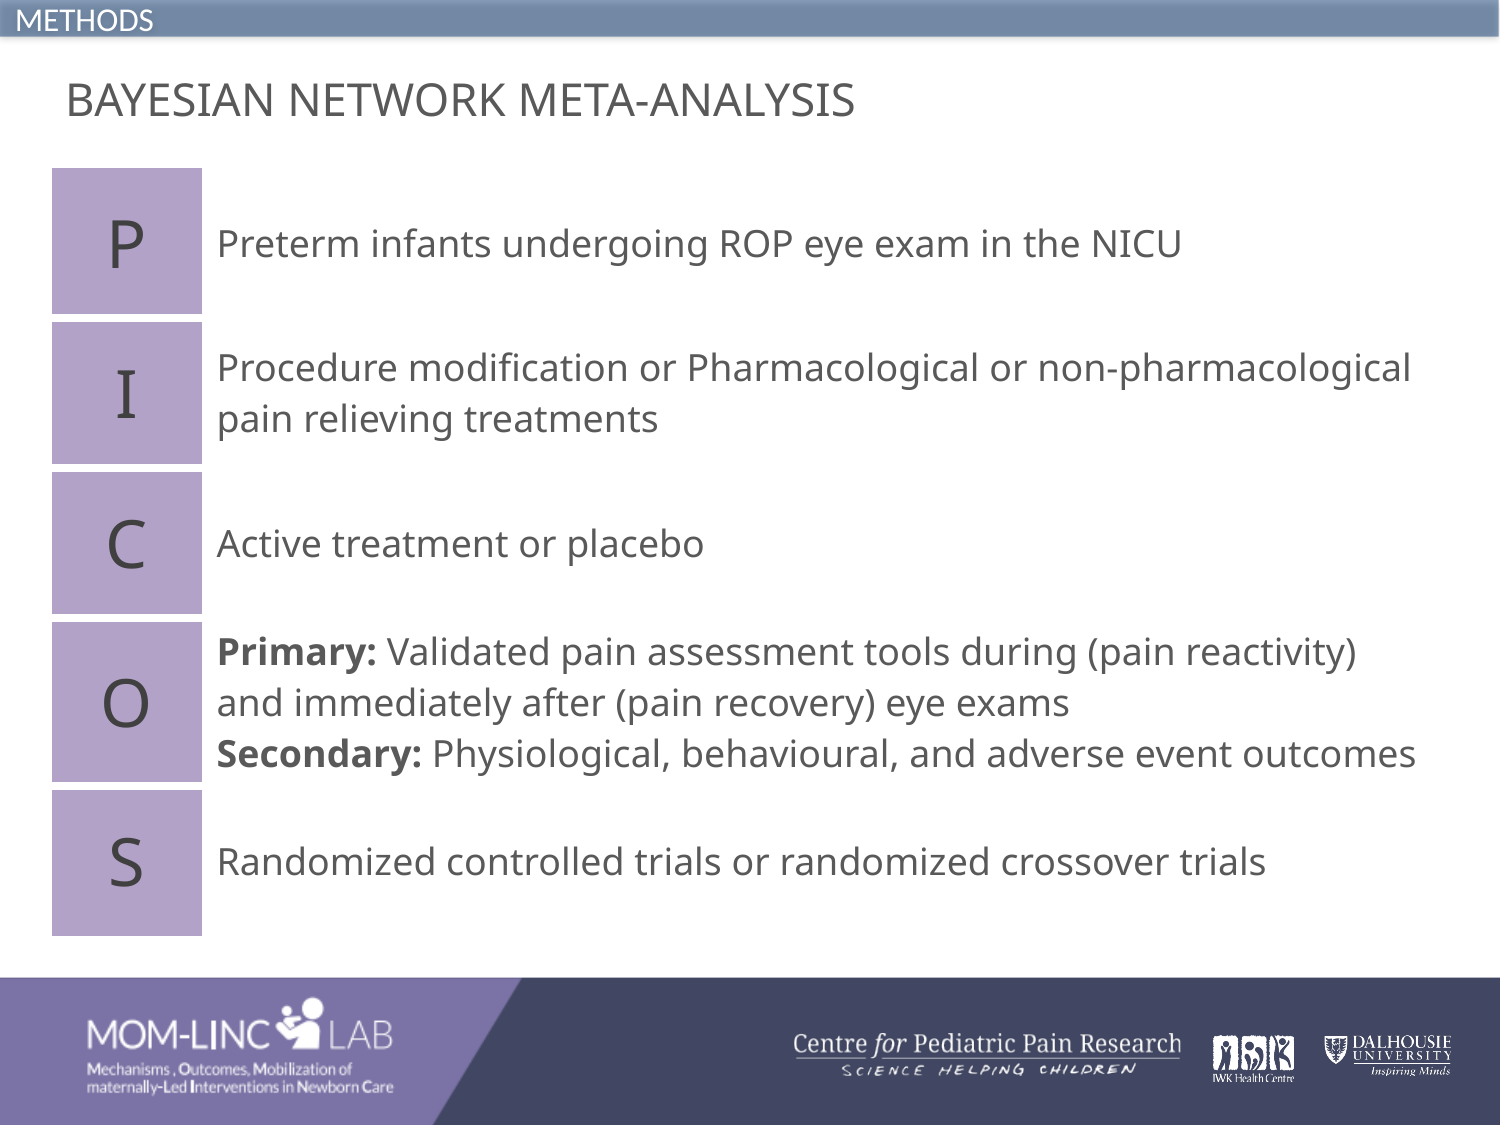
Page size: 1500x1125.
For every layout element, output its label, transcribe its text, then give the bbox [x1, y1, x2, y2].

table_header P [52, 168, 202, 314]
table_cell O [52, 622, 202, 782]
table_header Preterm infants undergoing ROP eye exam in the NICU [202, 168, 1433, 318]
table_cell Active treatment or placebo [202, 468, 1433, 618]
text_box BAYESIAN NETWORK META-ANALYSIS [51, 36, 1402, 132]
table_cell Randomized controlled trials or randomized crossover trials [202, 786, 1433, 936]
table_cell C [52, 472, 202, 614]
table_cell I [52, 322, 202, 464]
table_cell Procedure modification or Pharmacological or non-pharmacological pain relieving treatments [202, 318, 1433, 468]
table_cell Primary: Validated pain assessment tools during (pain reactivity) and immediately after (pain recovery) eye exams Secondary: Physiological, behavioural, and adverse event outcomes [202, 618, 1433, 786]
table_cell S [52, 790, 202, 936]
text_box METHODS [0, 0, 1499, 37]
